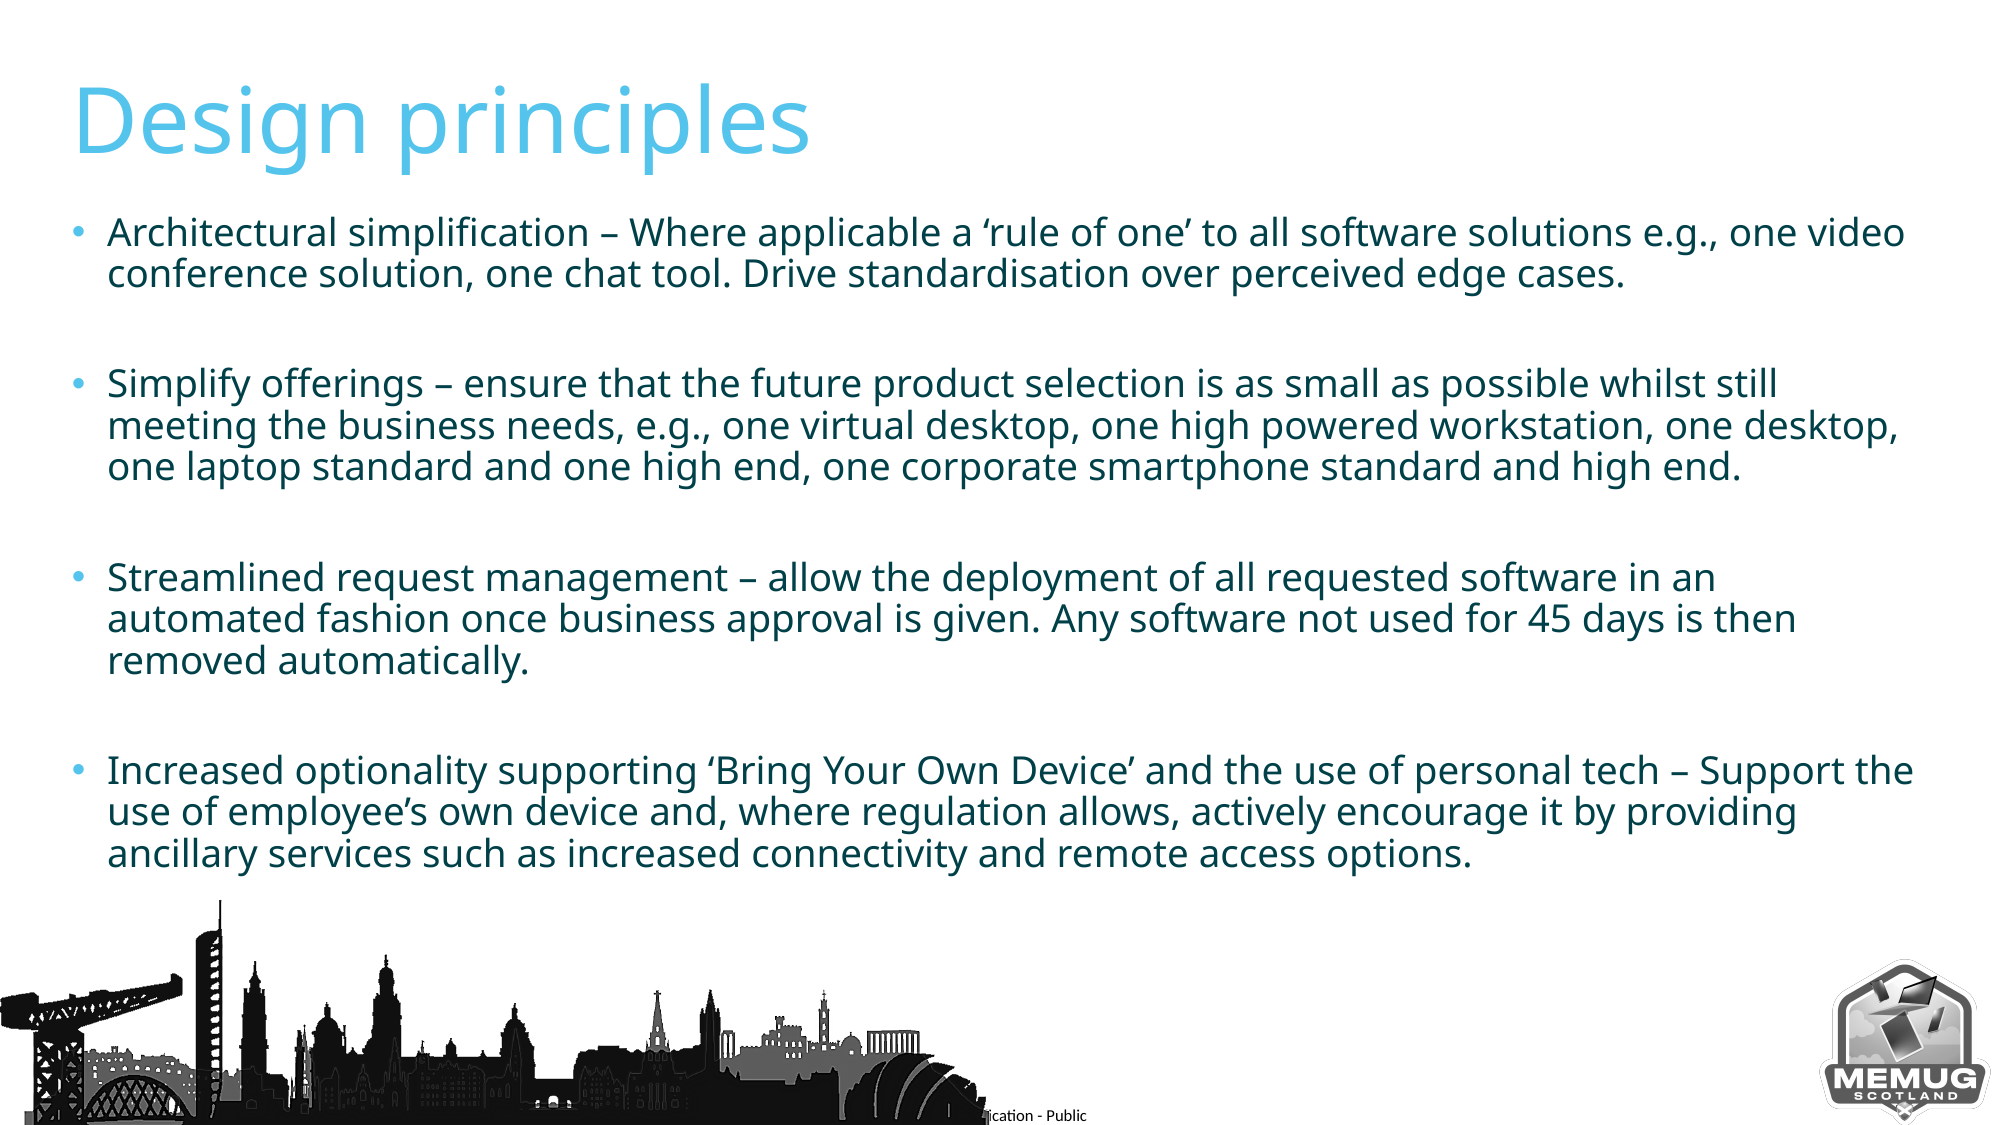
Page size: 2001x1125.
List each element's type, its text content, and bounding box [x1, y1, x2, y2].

list Architectural simplification – Where applicable a ‘rule of one’ to all software solutions e.g., one video conference solution, one chat tool. Drive standardisation over perceived edge cases. Simplify offerings – ensure that the future product selection is as small as possible whilst still meeting the business needs, e.g., one virtual desktop, one high powered workstation, one desktop, one laptop standard and one high end, one corporate smartphone standard and high end. Streamlined request management – allow the deployment of all requested software in an automated fashion once business approval is given. Any software not used for 45 days is then removed automatically. Increased optionality supporting ‘Bring Your Own Device’ and the use of personal tech – Support the use of employee’s own device and, where regulation allows, actively encourage it by providing ancillary services such as increased connectivity and remote access options. [56, 205, 1935, 920]
text_box Design principles [56, 14, 1782, 205]
picture [1799, 937, 2000, 1125]
picture [0, 880, 1024, 1125]
